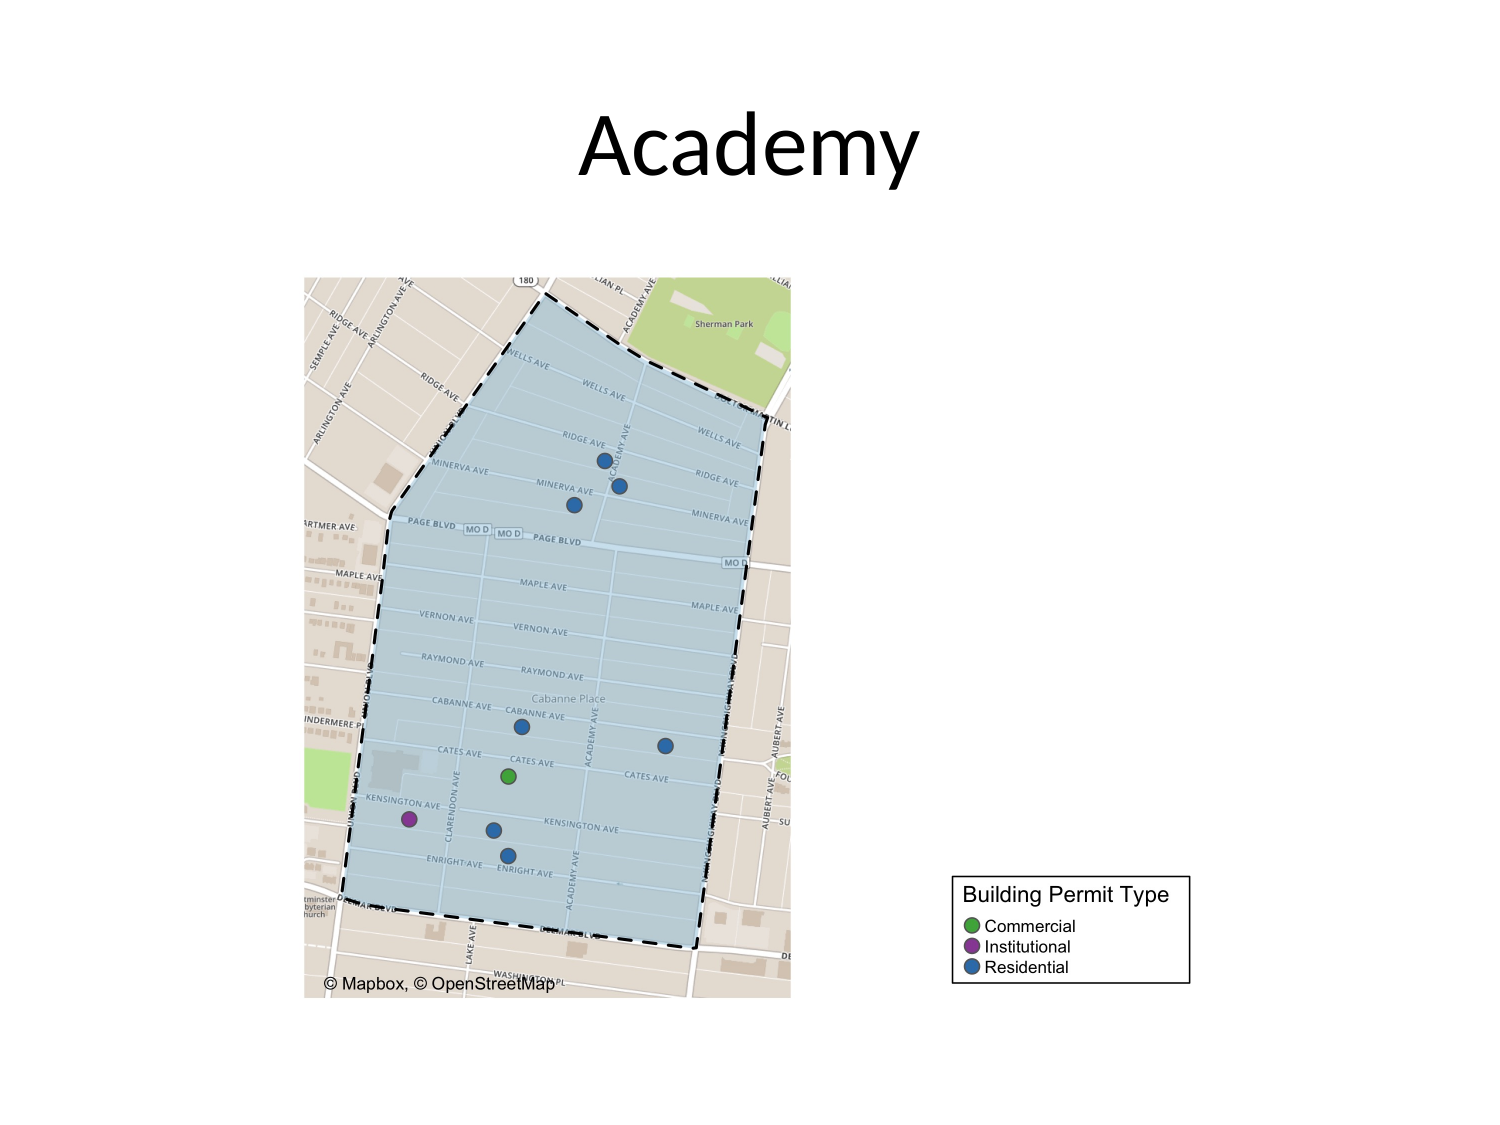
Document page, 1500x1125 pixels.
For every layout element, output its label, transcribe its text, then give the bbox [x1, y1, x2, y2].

title Academy [75, 45, 1425, 233]
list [74, 262, 1426, 1013]
